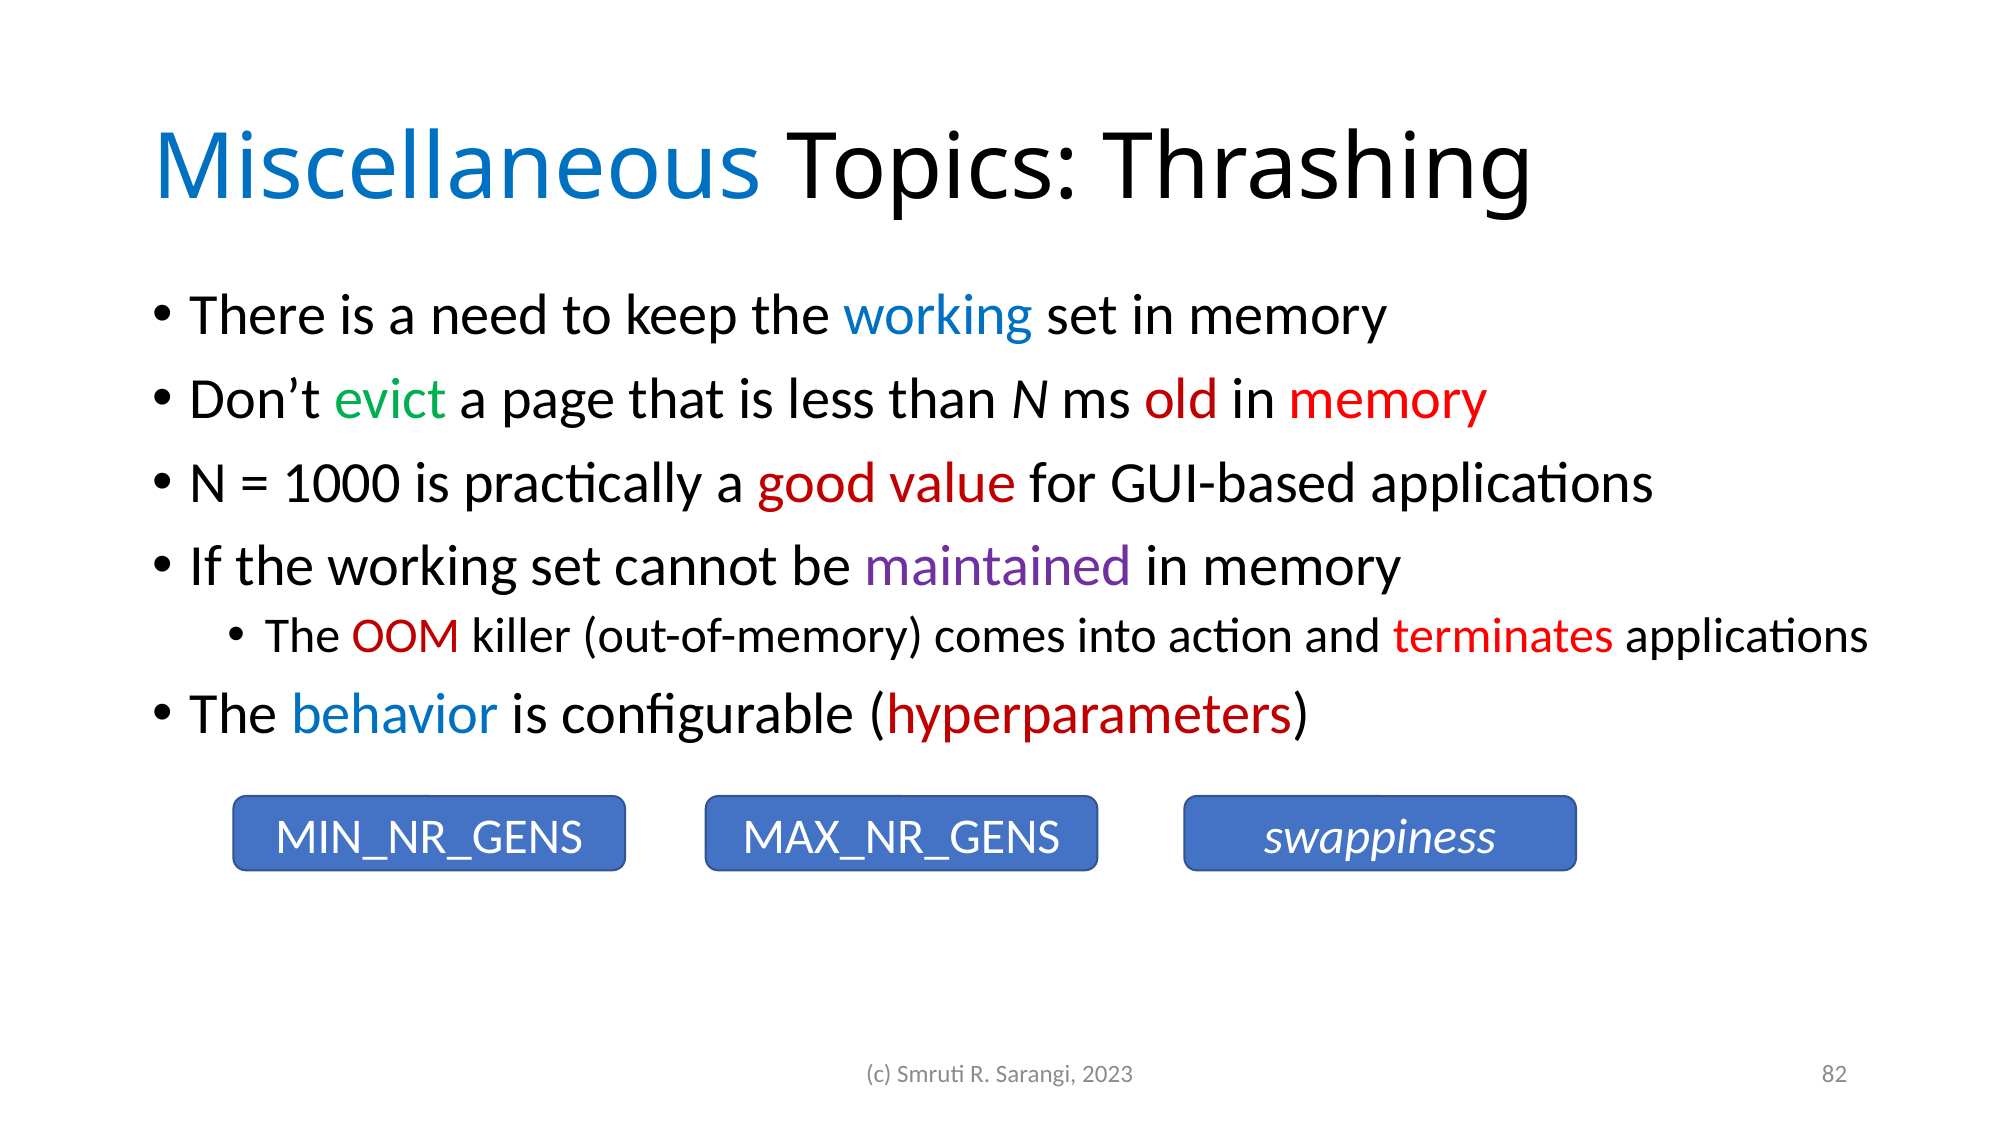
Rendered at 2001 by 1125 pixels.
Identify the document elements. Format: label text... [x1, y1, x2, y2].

slide_number 82 [1412, 1042, 1863, 1103]
text_box MIN_NR_GENS [232, 794, 627, 872]
footer (c) Smruti R. Sarangi, 2023 [662, 1042, 1338, 1103]
list There is a need to keep the working set in memory Don’t evict a page that is less than N ms old in memory N = 1000 is practically a good value for GUI-based applications If the working set cannot be maintained in memory The OOM killer (out-of-memory) comes into action and terminates applications The behavior is configurable (hyperparameters) [137, 277, 1956, 773]
text_box MAX_NR_GENS [704, 794, 1099, 872]
text_box swappiness [1183, 794, 1578, 872]
title Miscellaneous Topics: Thrashing [137, 59, 1863, 277]
